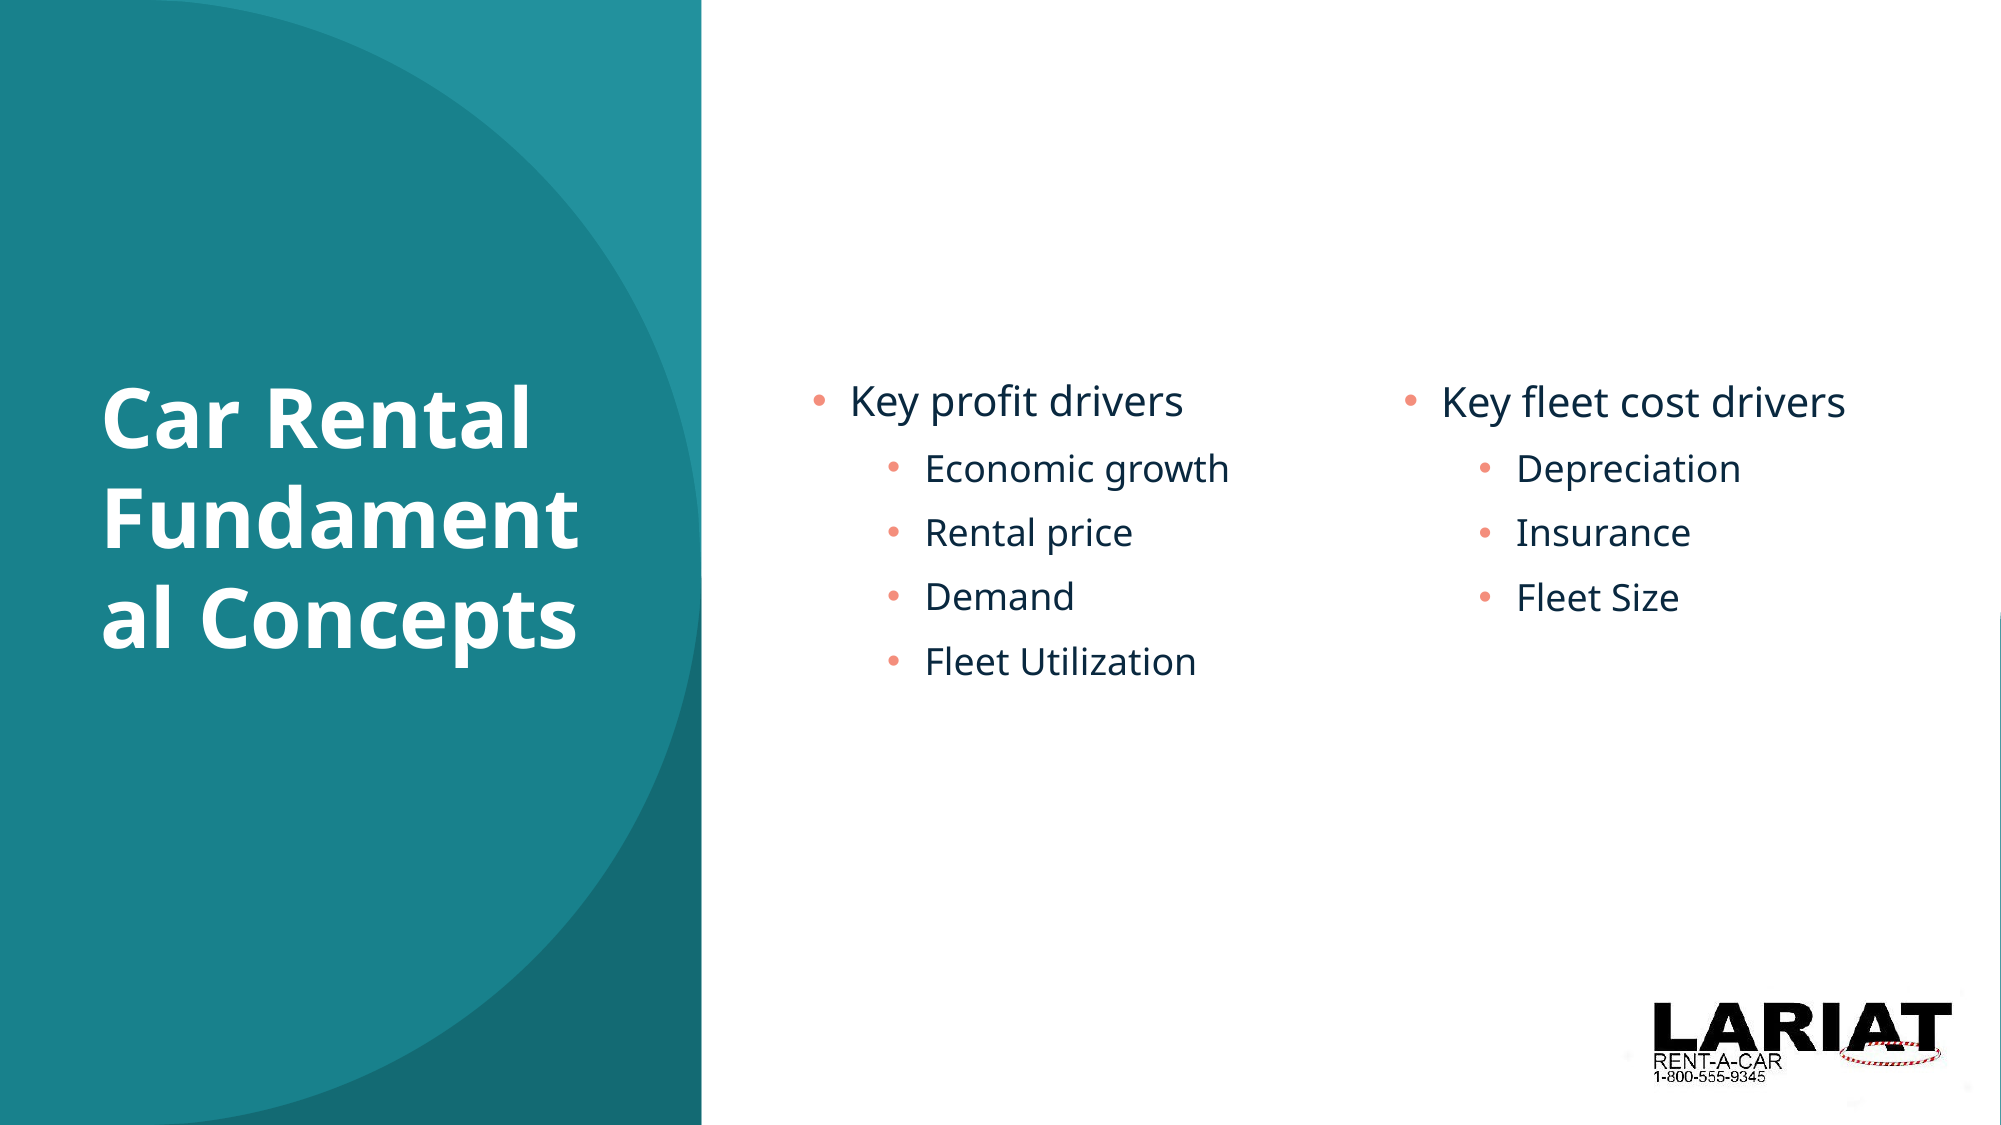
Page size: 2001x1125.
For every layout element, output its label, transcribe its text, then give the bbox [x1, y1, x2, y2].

text_box [134, 575, 703, 1125]
text_box [150, 0, 703, 570]
title Car Rental Fundamental Concepts [85, 357, 601, 1109]
text_box [702, 0, 2000, 1125]
list Key profit drivers Economic growth Rental price Demand Fleet Utilization [797, 357, 1906, 891]
picture [1600, 946, 2000, 1125]
text_box [0, 0, 702, 1125]
text_box Key fleet cost drivers Depreciation Insurance Fleet Size [1388, 358, 2000, 892]
